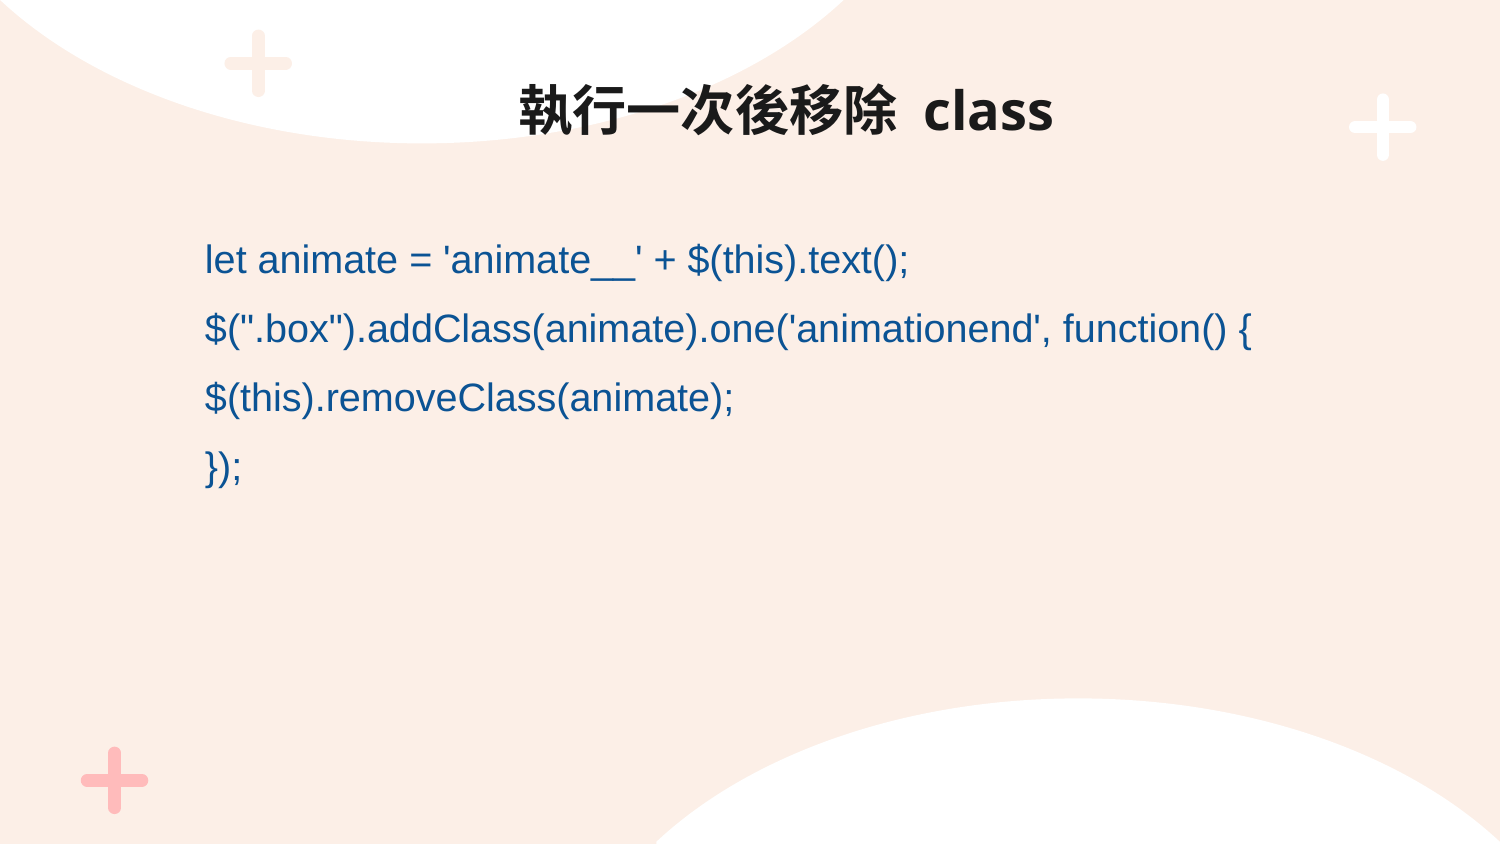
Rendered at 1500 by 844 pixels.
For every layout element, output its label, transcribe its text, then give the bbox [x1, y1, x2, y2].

title 執行一次後移除 class [115, 67, 1383, 163]
text_box let animate = 'animate__' + $(this).text(); $(".box").addClass(animate).one('animationend', function() { $(this).removeClass(animate); }); [190, 211, 1493, 680]
